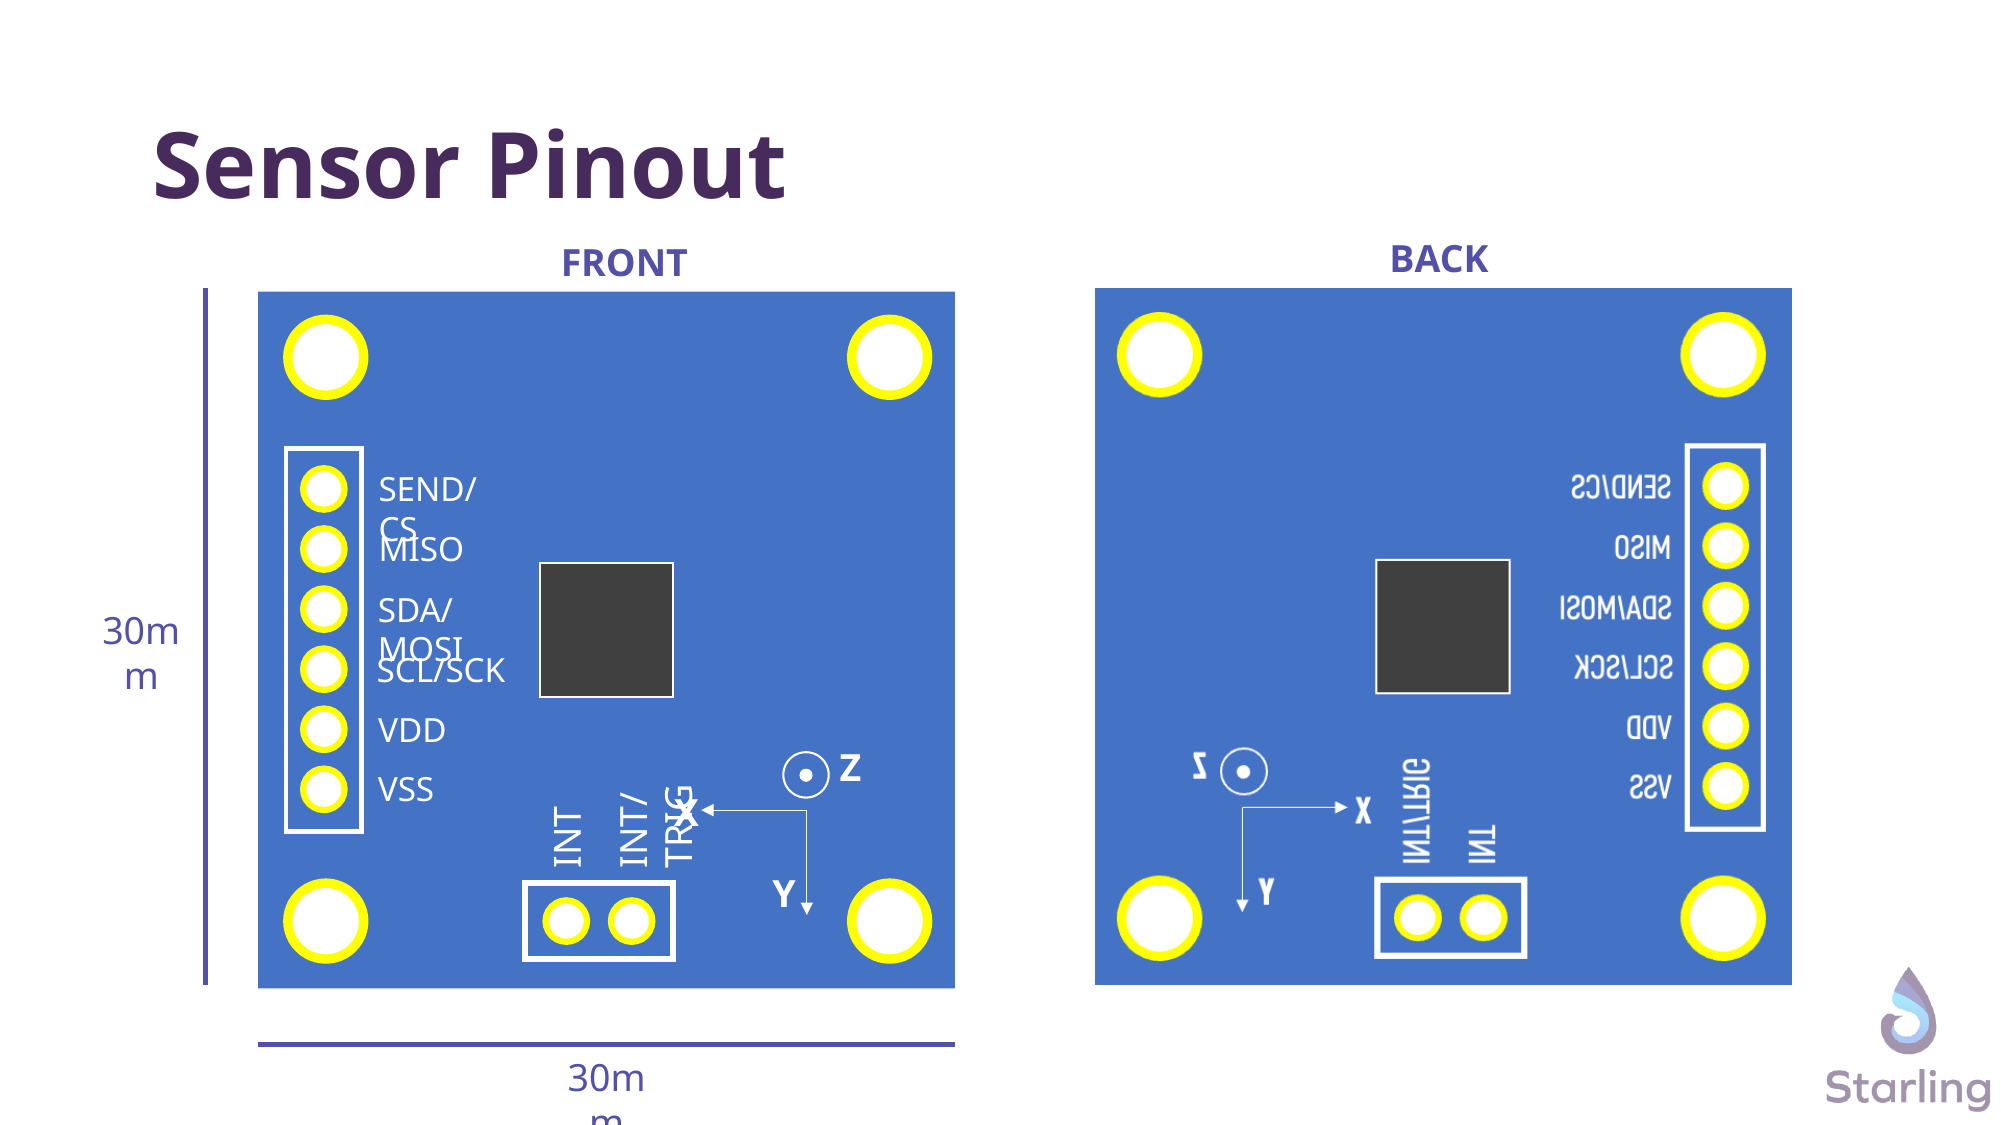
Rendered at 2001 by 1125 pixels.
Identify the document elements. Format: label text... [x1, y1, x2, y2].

text_box 30mm [548, 1046, 665, 1125]
text_box FRONT [361, 231, 887, 291]
picture [1094, 287, 1792, 985]
text_box 30mm [83, 599, 200, 705]
text_box BACK [1176, 227, 1702, 287]
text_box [258, 291, 955, 989]
title Sensor Pinout [137, 59, 1863, 278]
